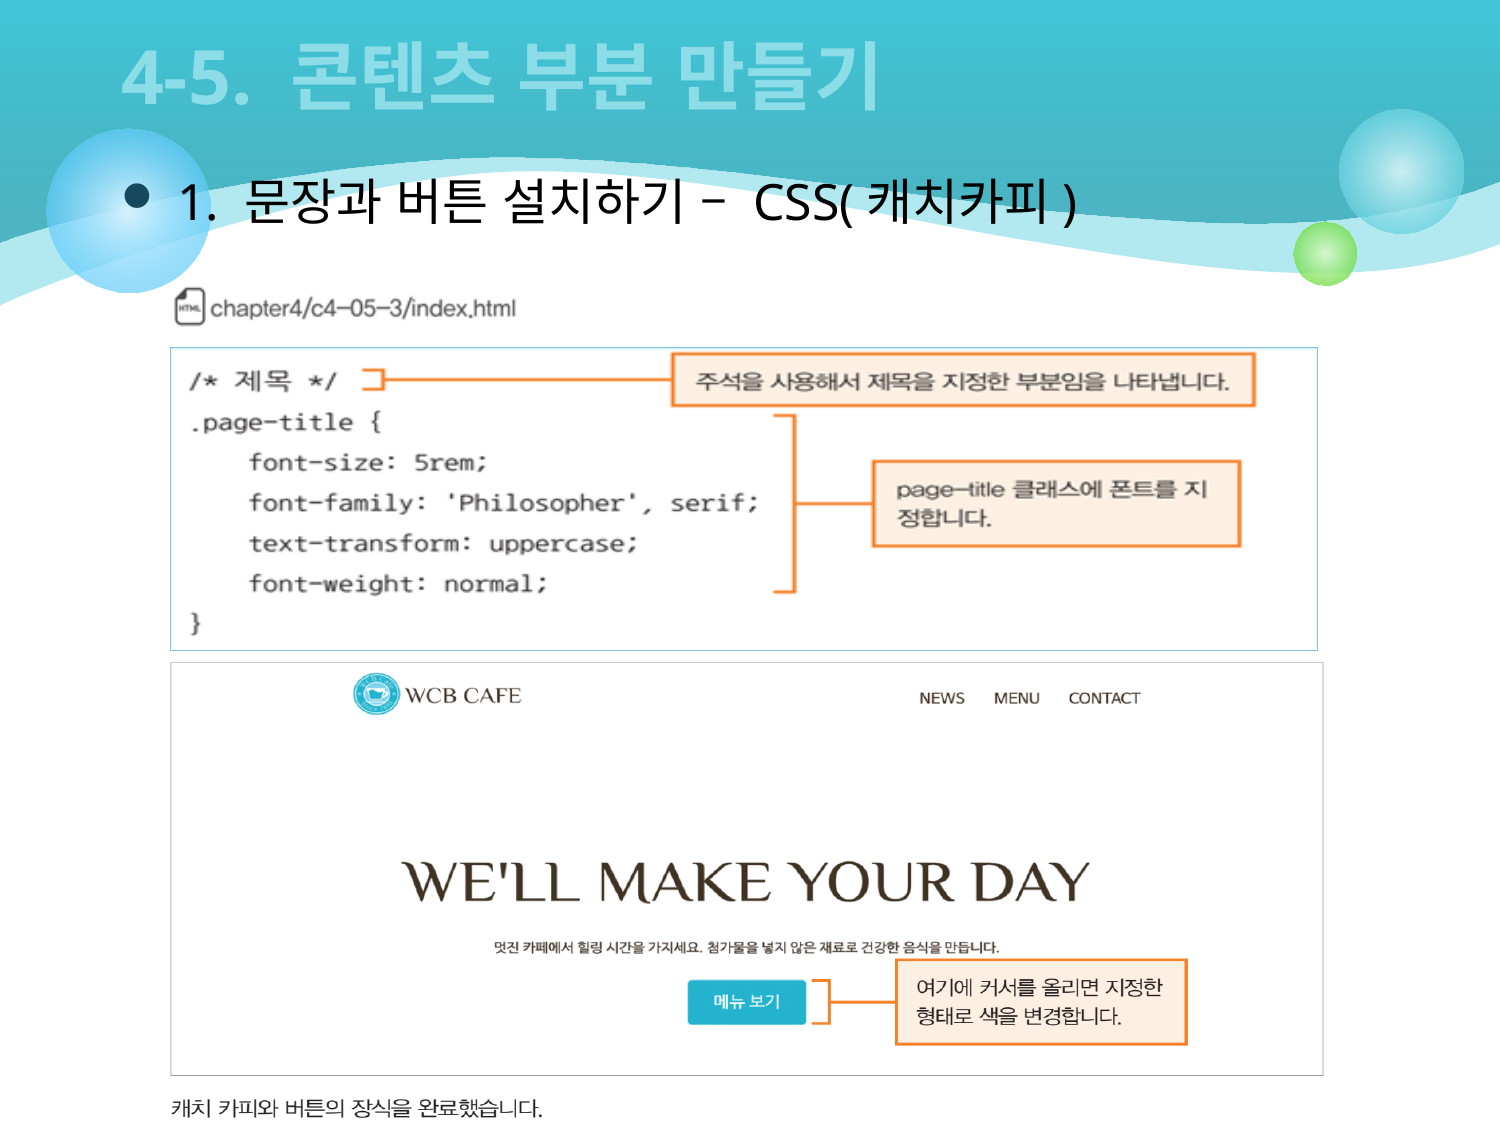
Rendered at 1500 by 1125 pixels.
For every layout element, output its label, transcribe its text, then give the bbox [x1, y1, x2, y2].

picture [170, 284, 564, 336]
picture [151, 650, 1470, 1125]
text_box 4-5. 콘텐츠 부분 만들기 [105, 9, 1456, 139]
list 1. 문장과 버튼 설치하기 – CSS(캐치카피) [106, 163, 1456, 359]
picture [170, 347, 1318, 651]
